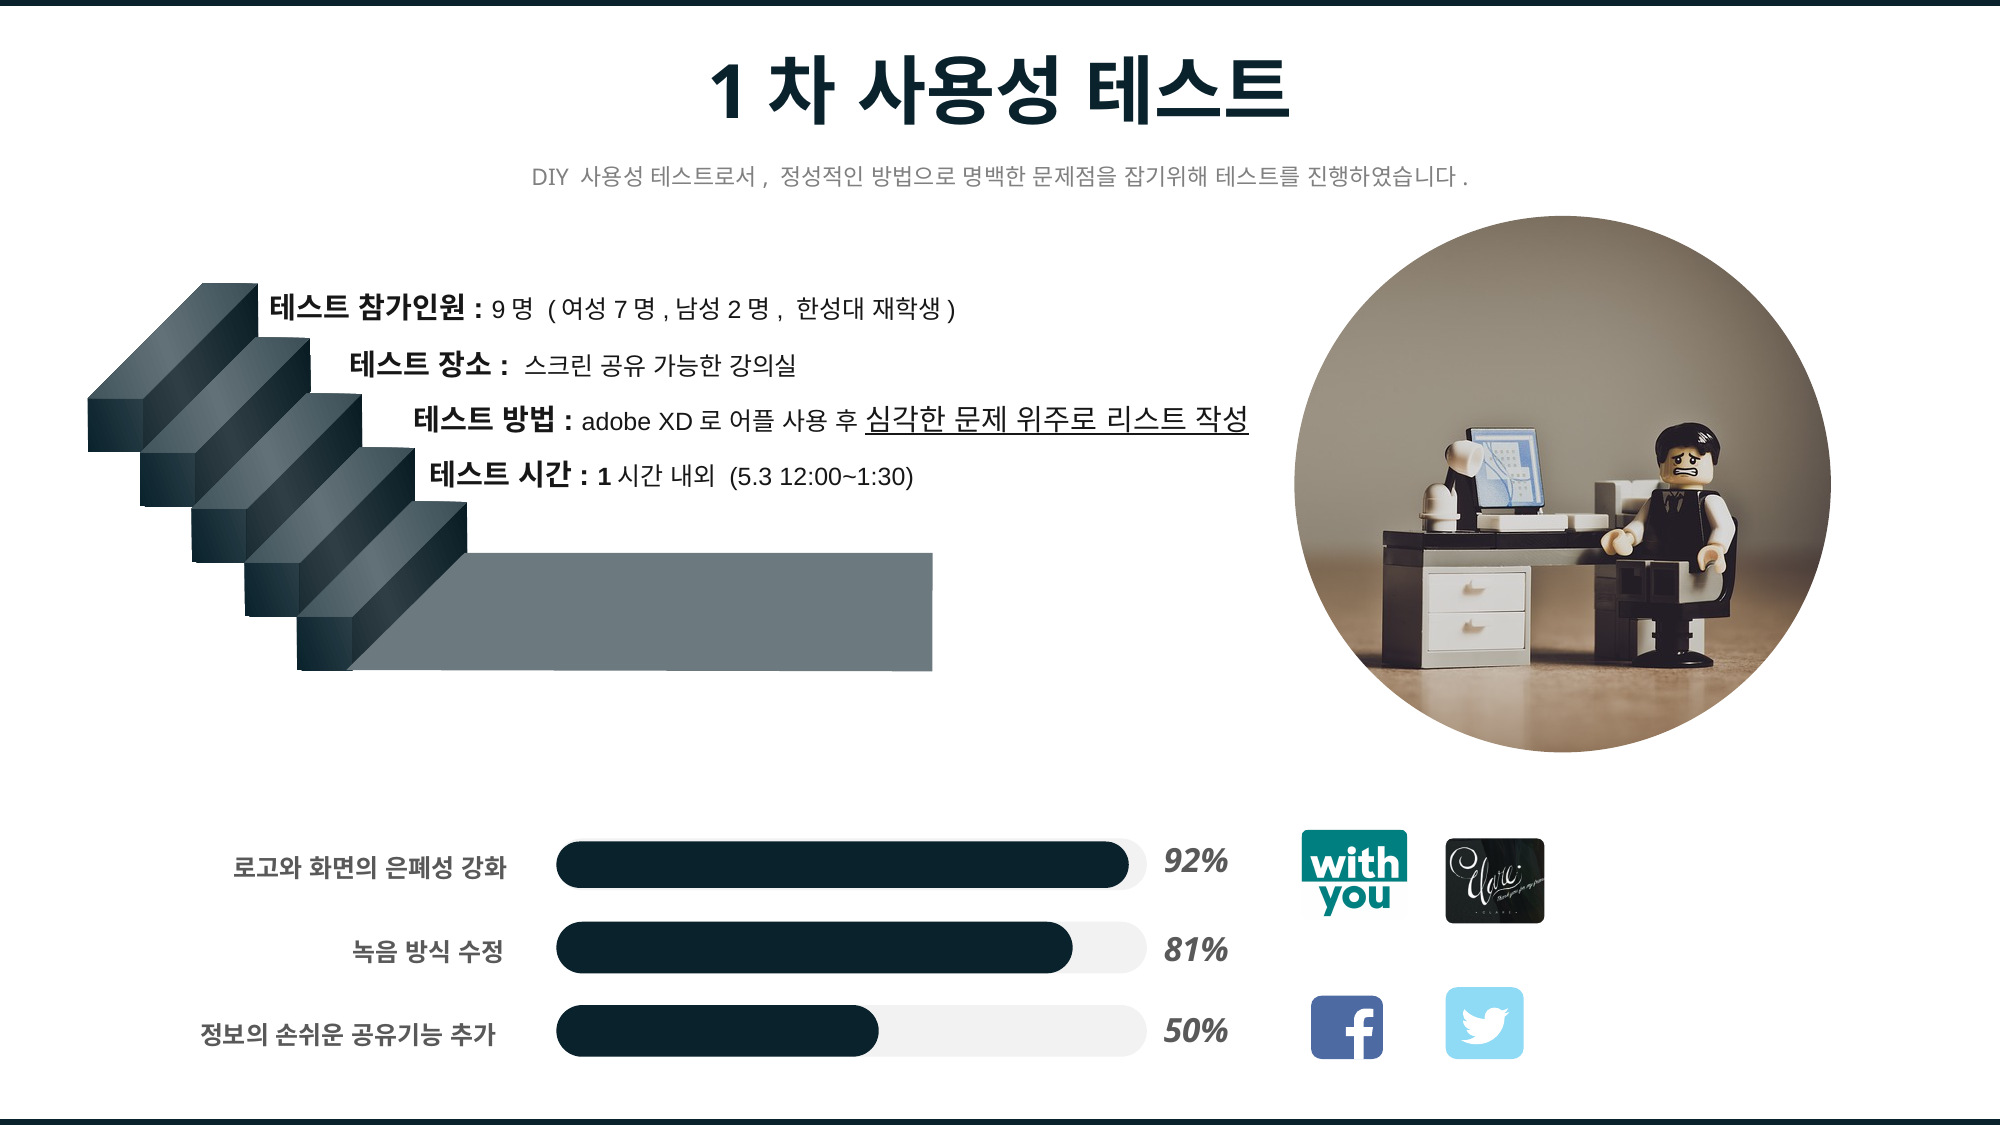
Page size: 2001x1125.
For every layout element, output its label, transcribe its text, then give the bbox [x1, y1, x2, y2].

text_box 92% [1148, 832, 1244, 887]
text_box [1311, 995, 1383, 1060]
text_box [558, 837, 1148, 892]
text_box [1460, 1007, 1510, 1045]
picture [1301, 829, 1408, 920]
text_box [859, 1004, 1148, 1058]
picture [1445, 838, 1545, 924]
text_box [87, 281, 1298, 672]
text_box 50% [1148, 1001, 1244, 1057]
text_box 정보의 손쉬운 공유기능 추가 [184, 1011, 512, 1057]
text_box [555, 840, 1130, 889]
text_box [1298, 214, 1832, 754]
text_box [1051, 920, 1148, 975]
text_box [555, 920, 1074, 975]
text_box 로고와 화면의 은폐성 강화 [218, 844, 523, 890]
text_box 81% [1148, 920, 1244, 976]
text_box DIY 사용성 테스트로서, 정성적인 방법으로 명백한 문제점을 잡기위해 테스트를 진행하였습니다. [81, 148, 1919, 197]
text_box [555, 1004, 880, 1058]
text_box [1345, 1008, 1374, 1060]
text_box [1445, 987, 1524, 1060]
title 1차 사용성 테스트 [137, 28, 1863, 148]
text_box 녹음 방식 수정 [337, 928, 520, 974]
